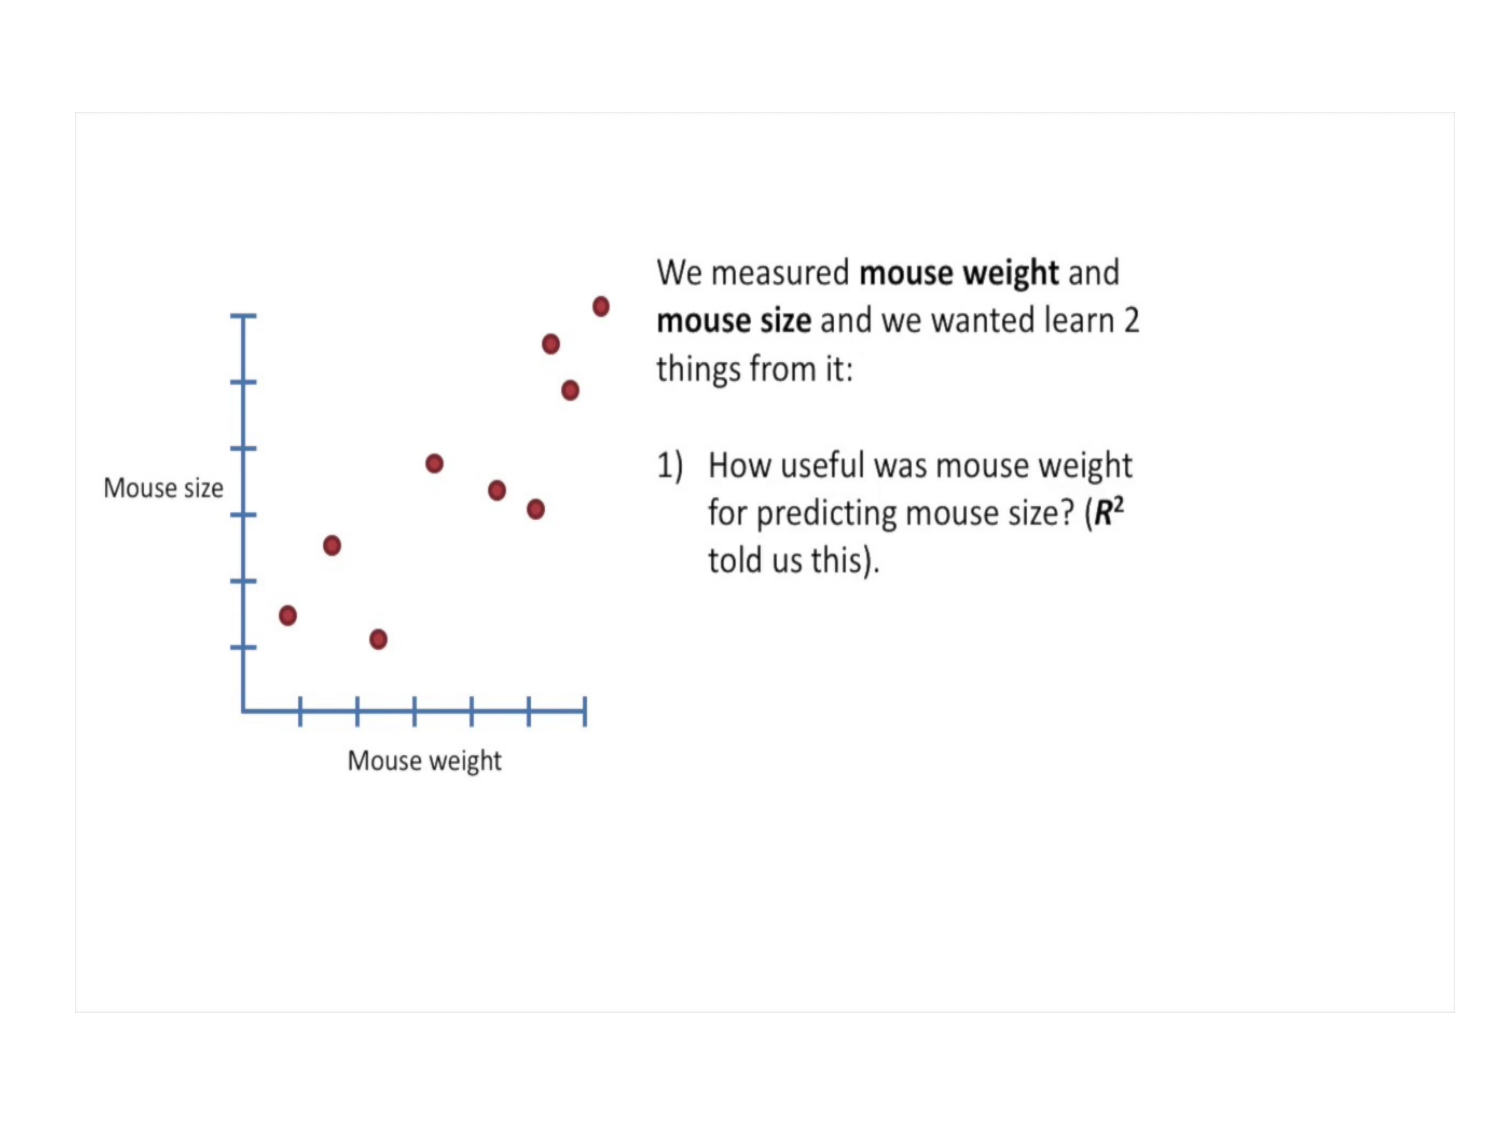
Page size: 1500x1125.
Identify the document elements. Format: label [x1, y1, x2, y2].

picture [74, 112, 1456, 1013]
